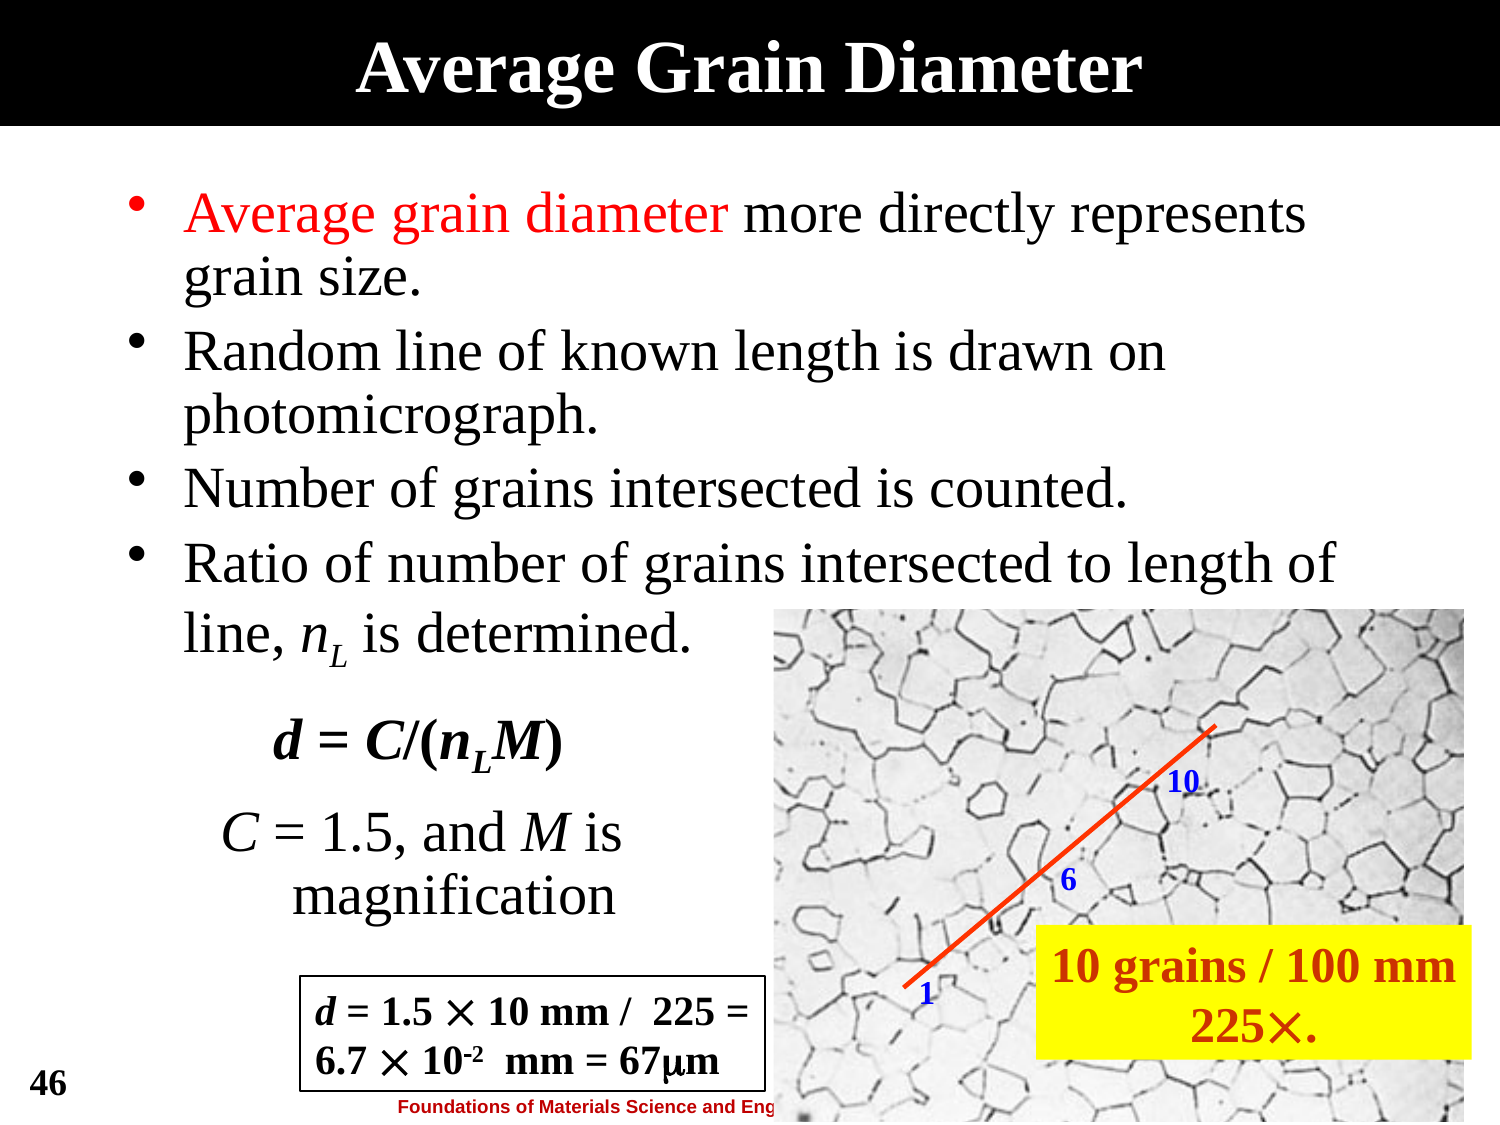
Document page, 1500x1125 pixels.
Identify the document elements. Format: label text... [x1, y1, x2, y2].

slide_number 46 [0, 1049, 83, 1125]
text_box C = 1.5, and M is magnification [205, 794, 653, 935]
title Average Grain Diameter [0, 0, 1500, 126]
text_box 10 grains / 100 mm 225. [1468, 924, 1472, 1060]
picture [773, 609, 1465, 1122]
list Average grain diameter more directly represents grain size. Random line of known length is drawn on photomicrograph. Number of grains intersected is counted. Ratio of number of grains intersected to length of line, nL is determined. [112, 174, 1388, 1069]
text_box d = C/(nLM) [258, 693, 579, 788]
text_box d = 1.5  10 mm / 225 = 6.7  102 mm = 67m [300, 975, 765, 1091]
